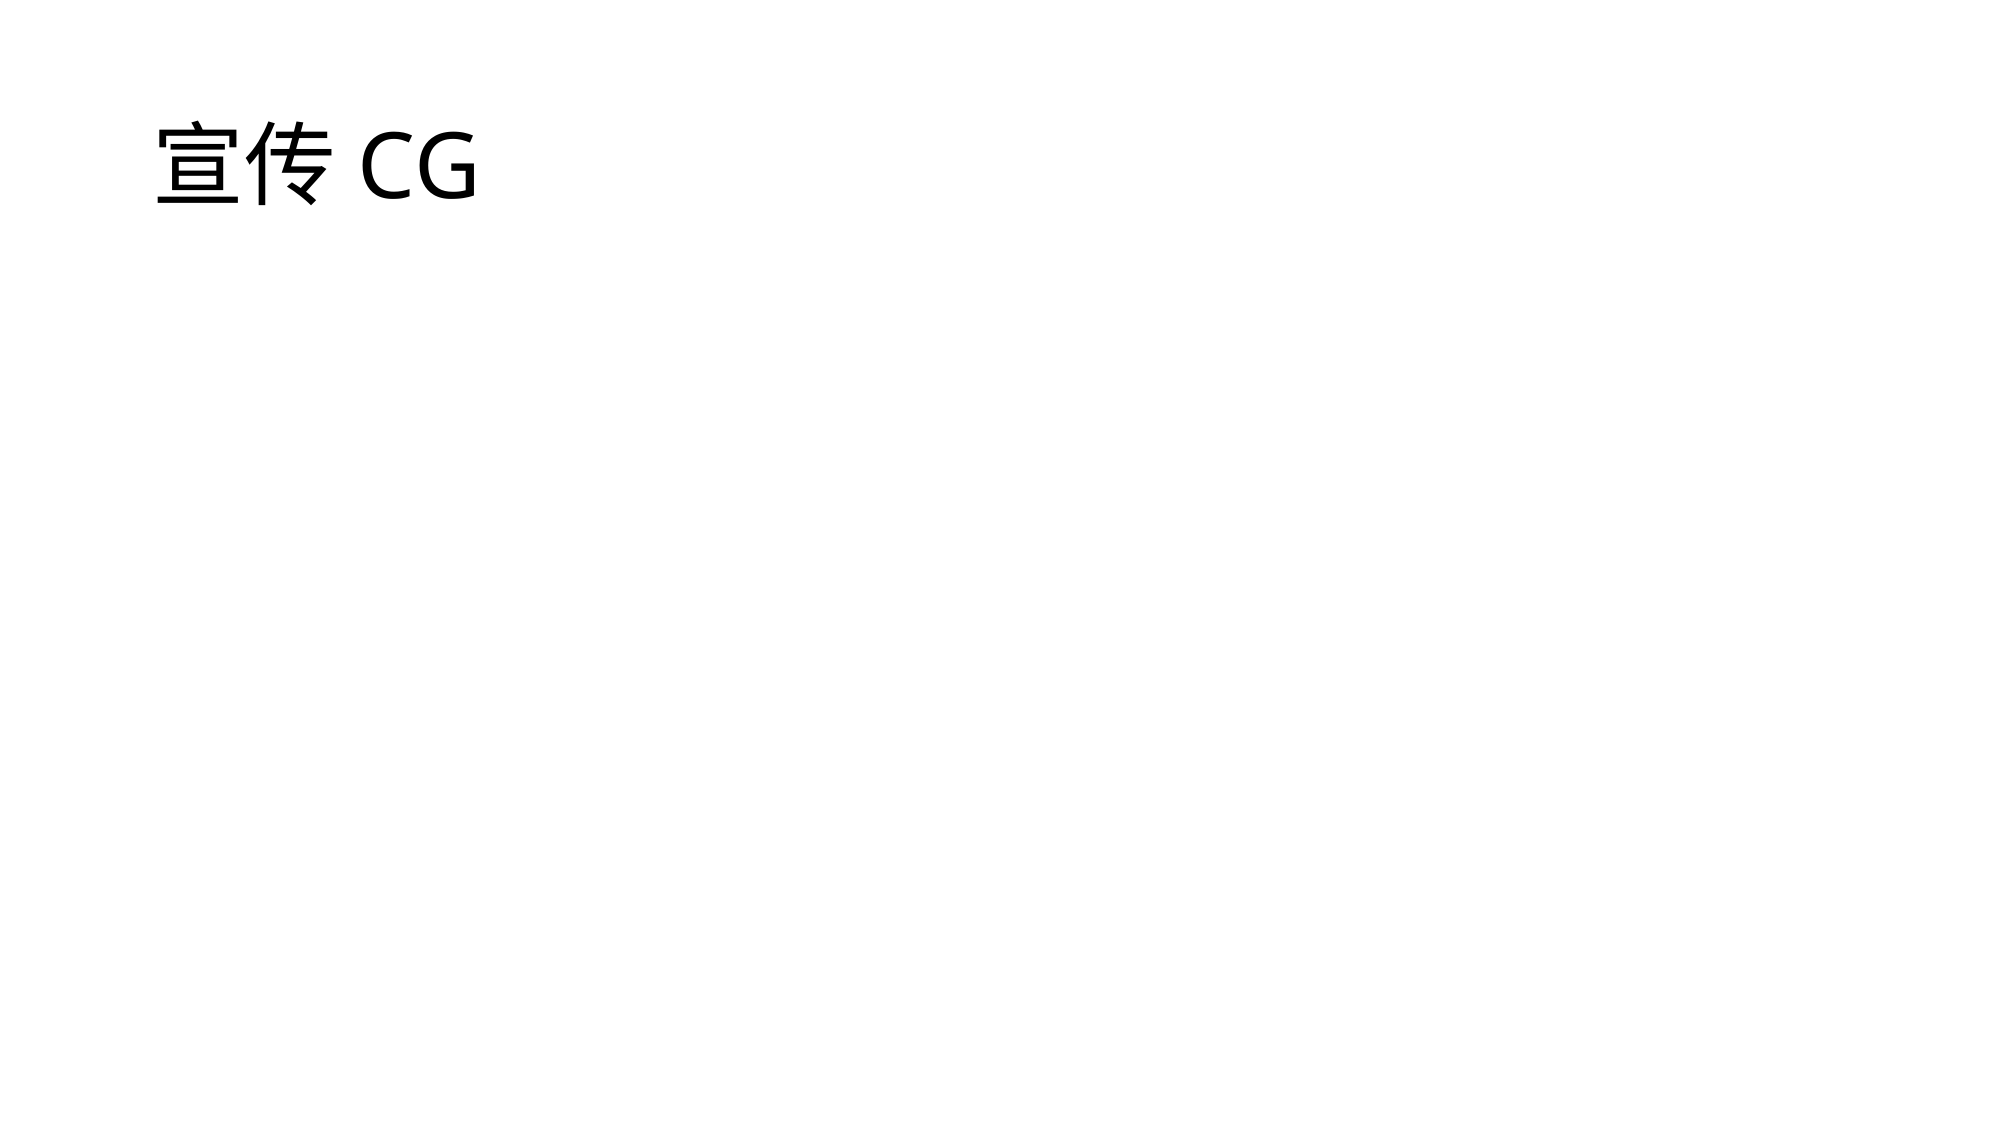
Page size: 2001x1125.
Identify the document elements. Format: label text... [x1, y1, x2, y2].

title 宣传CG [137, 59, 1863, 278]
